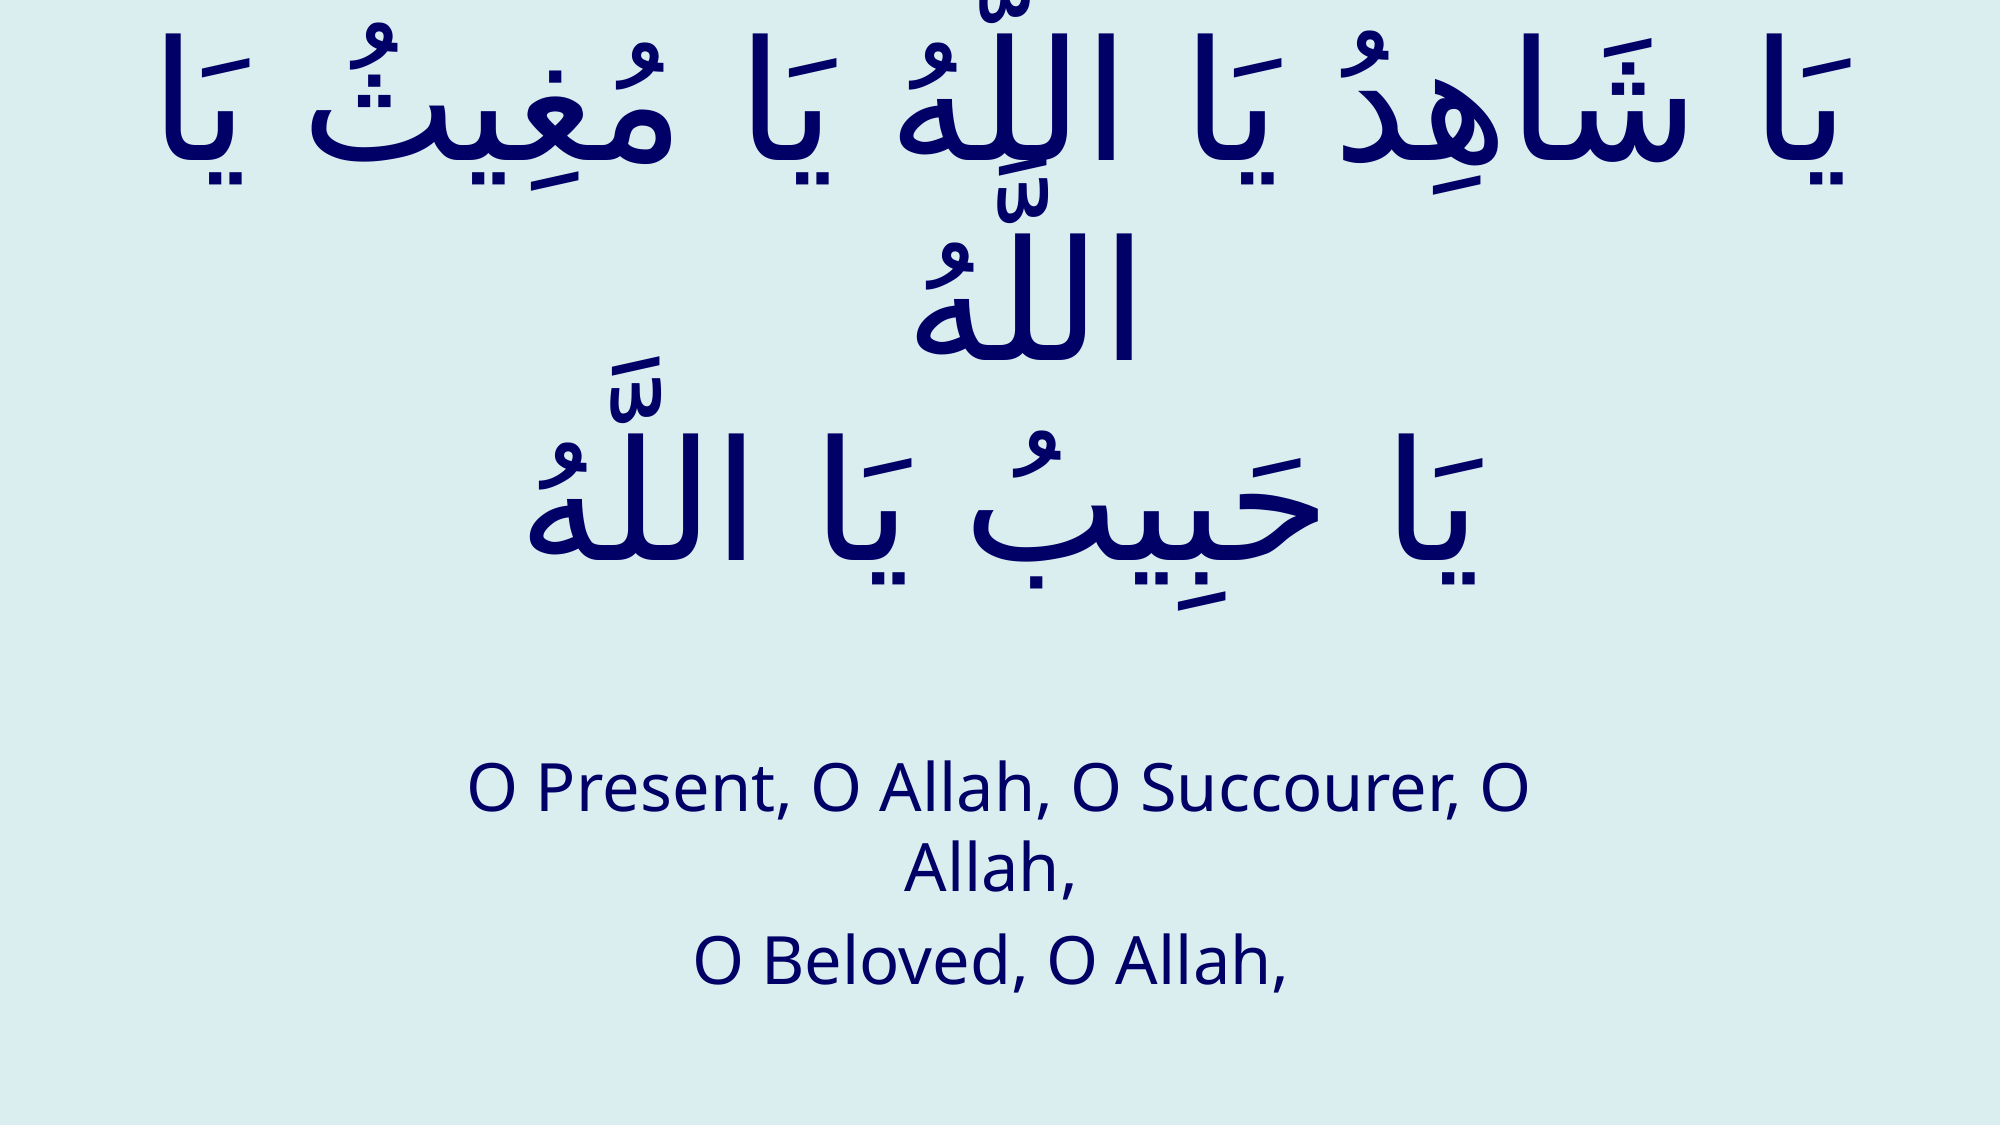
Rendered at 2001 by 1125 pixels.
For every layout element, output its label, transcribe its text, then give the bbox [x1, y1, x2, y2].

list O Present, O Allah, O Succourer, O Allah, O Beloved, O Allah, [356, 737, 1644, 1050]
title يَا شَاهِدُ يَا اللَّهُ يَا مُغِيثُ يَا اللَّهُ يَا حَبِيبُ يَا اللَّهُ‏ [0, 200, 2000, 388]
